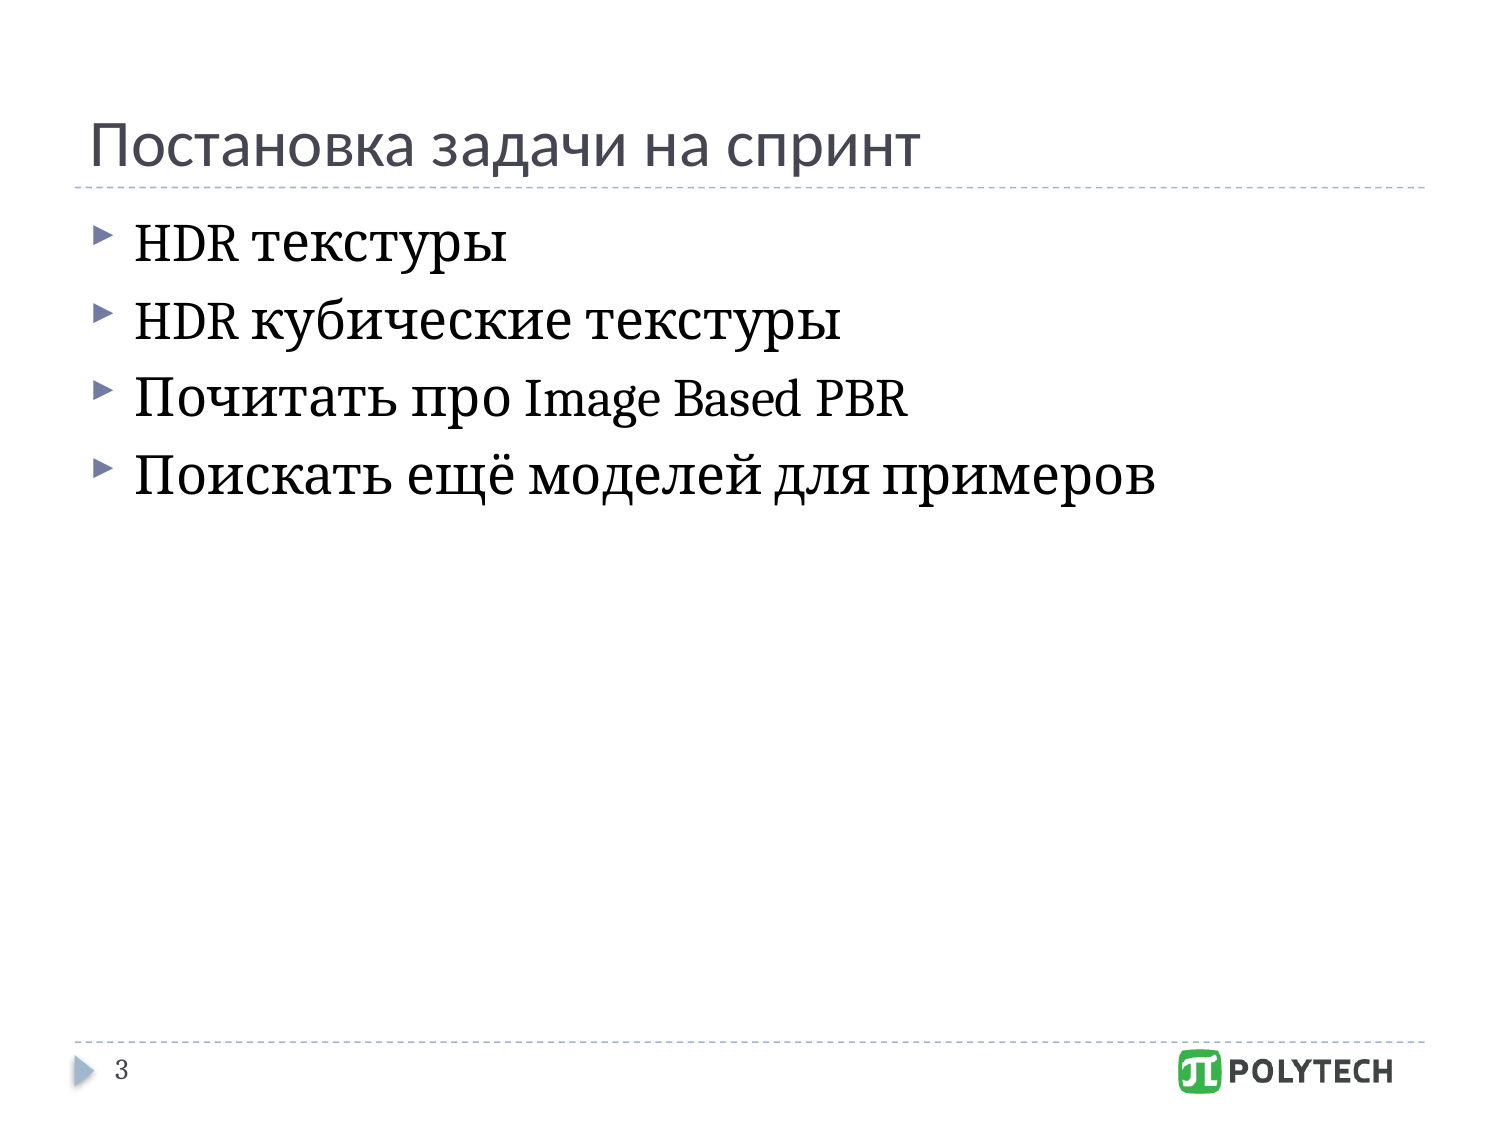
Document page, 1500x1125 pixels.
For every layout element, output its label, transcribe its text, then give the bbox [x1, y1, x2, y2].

slide_number 3 [100, 1042, 426, 1103]
title Постановка задачи на спринт [75, 24, 1425, 188]
picture [1166, 1039, 1403, 1103]
list HDR текстуры HDR кубические текстуры Почитать про Image Based PBR Поискать ещё моделей для примеров [75, 200, 1425, 1010]
